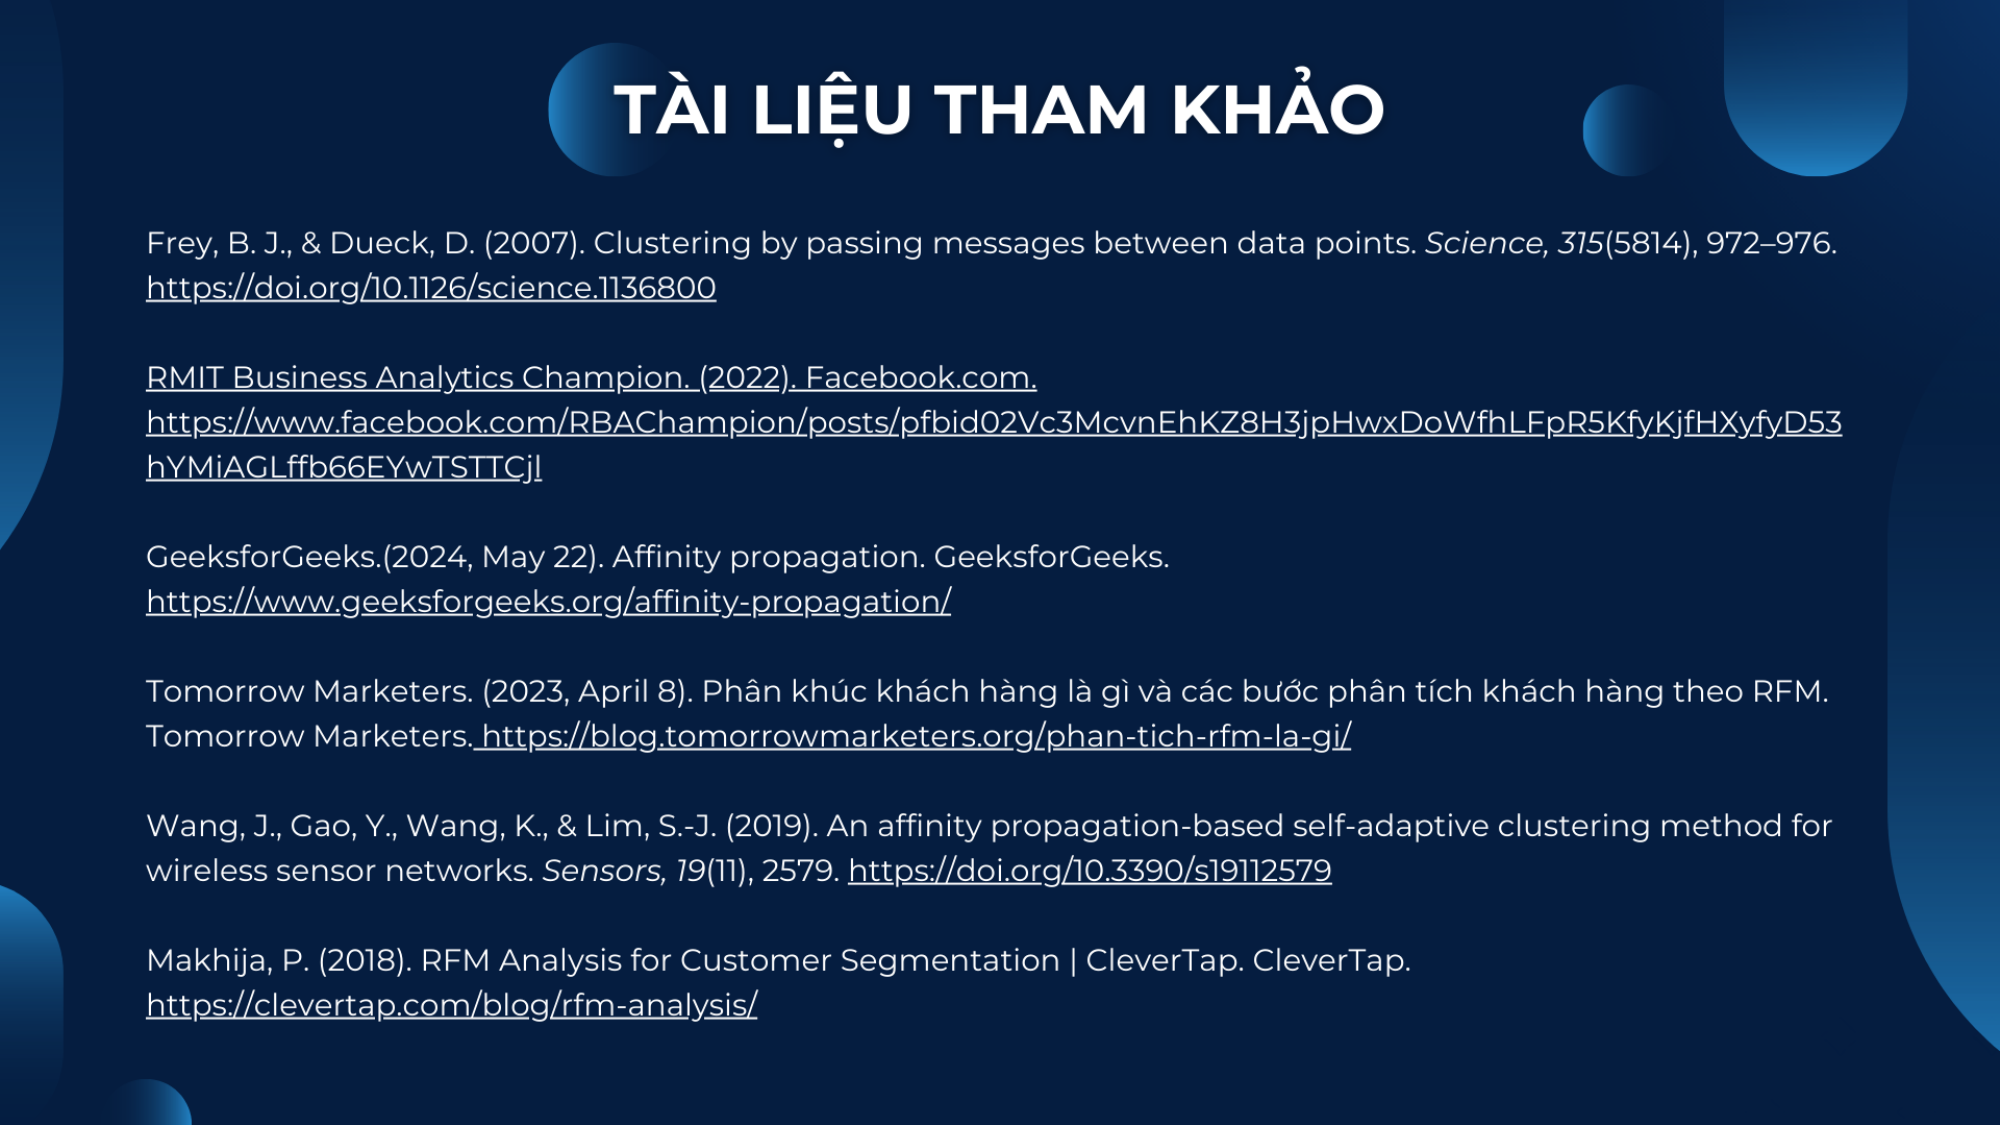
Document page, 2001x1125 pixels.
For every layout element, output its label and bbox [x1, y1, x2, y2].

list [0, 0, 2000, 1125]
